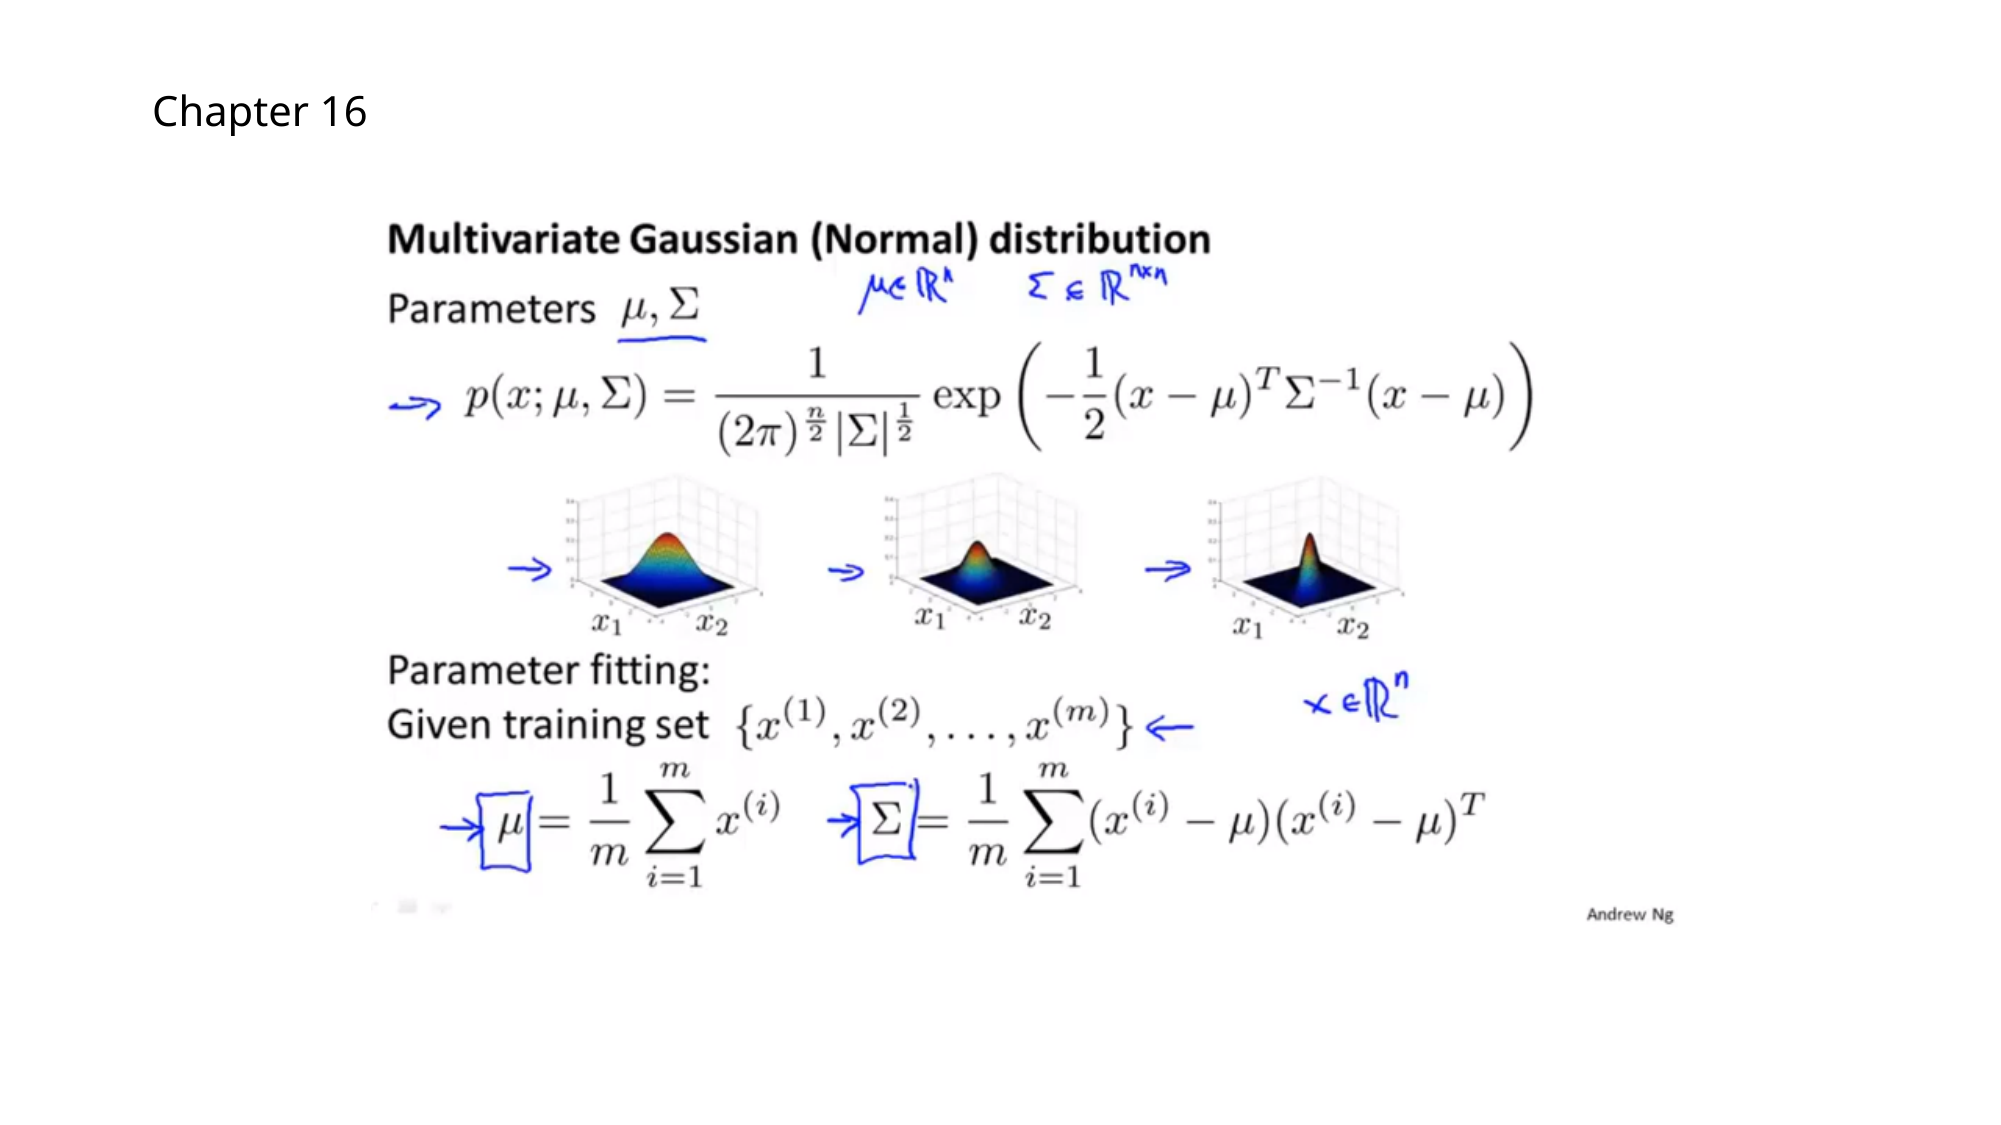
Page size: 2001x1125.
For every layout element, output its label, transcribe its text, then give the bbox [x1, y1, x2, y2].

text_box Chapter 16 [137, 77, 1926, 843]
picture [371, 215, 1692, 934]
